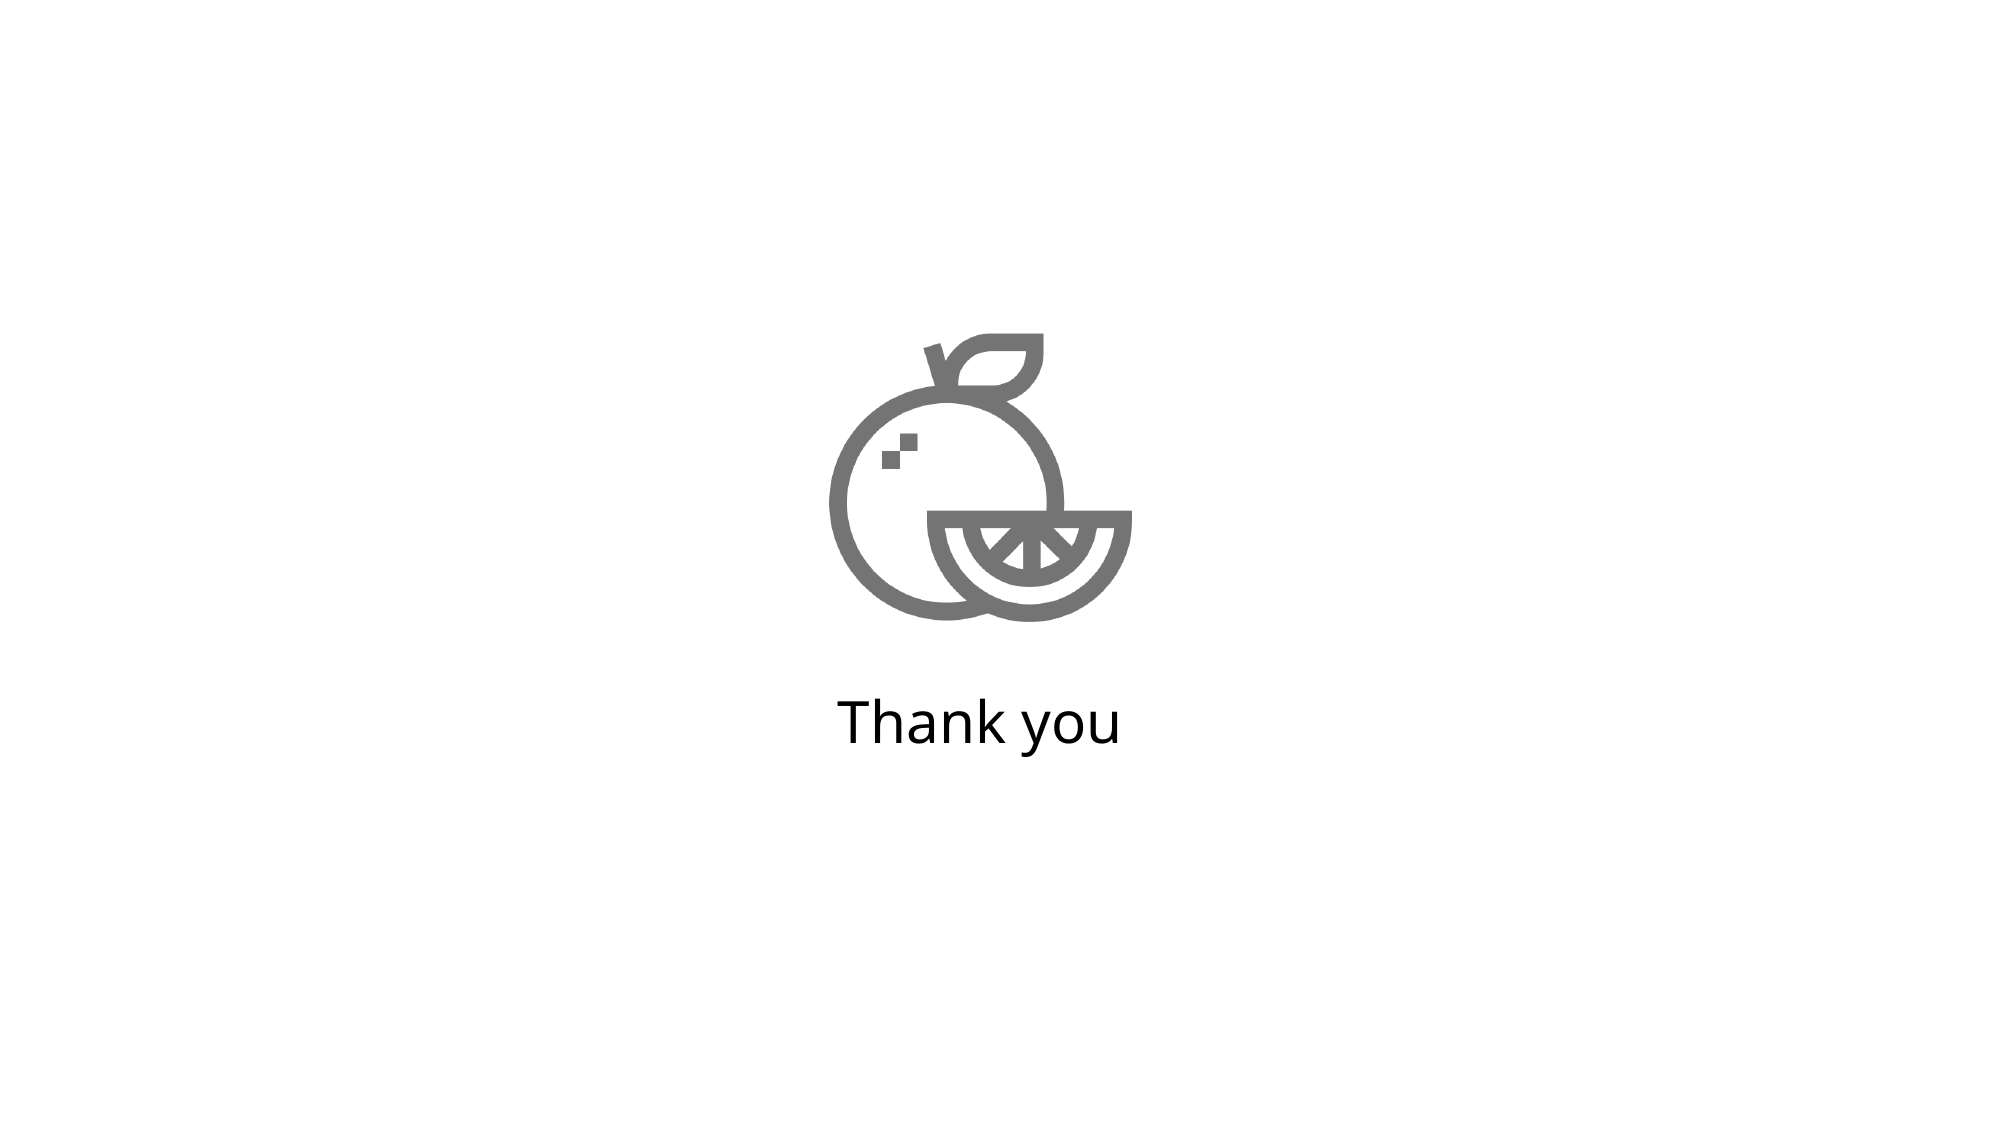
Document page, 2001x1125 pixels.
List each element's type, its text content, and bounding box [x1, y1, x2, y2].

text_box Thank you [737, 677, 1223, 763]
picture [829, 326, 1132, 630]
